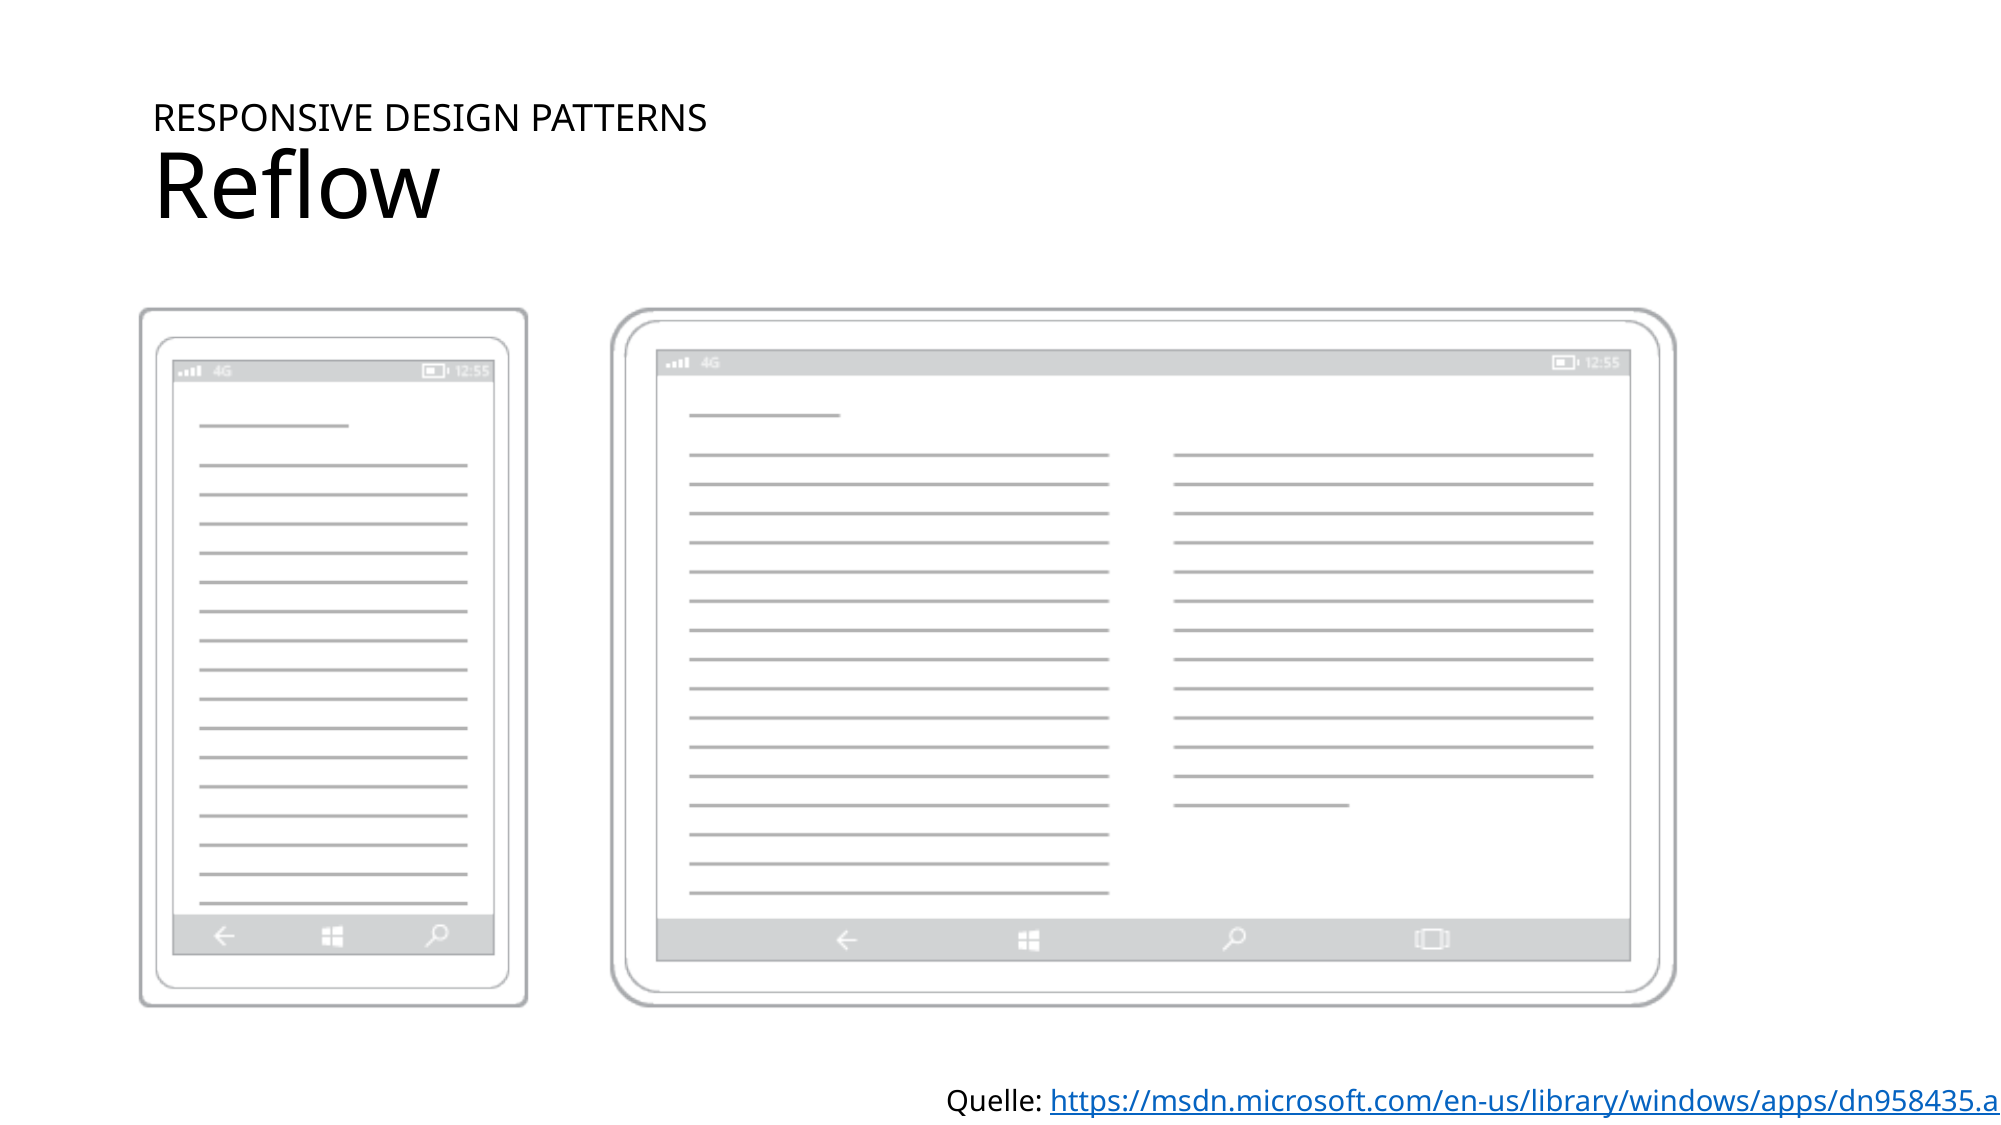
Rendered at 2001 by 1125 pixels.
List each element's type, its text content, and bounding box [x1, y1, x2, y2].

title RESPONSIVE DESIGN PATTERNS Reflow [137, 59, 1863, 278]
picture [137, 241, 1682, 1071]
text_box Quelle: https://msdn.microsoft.com/en-us/library/windows/apps/dn958435.aspx [931, 1074, 2000, 1125]
